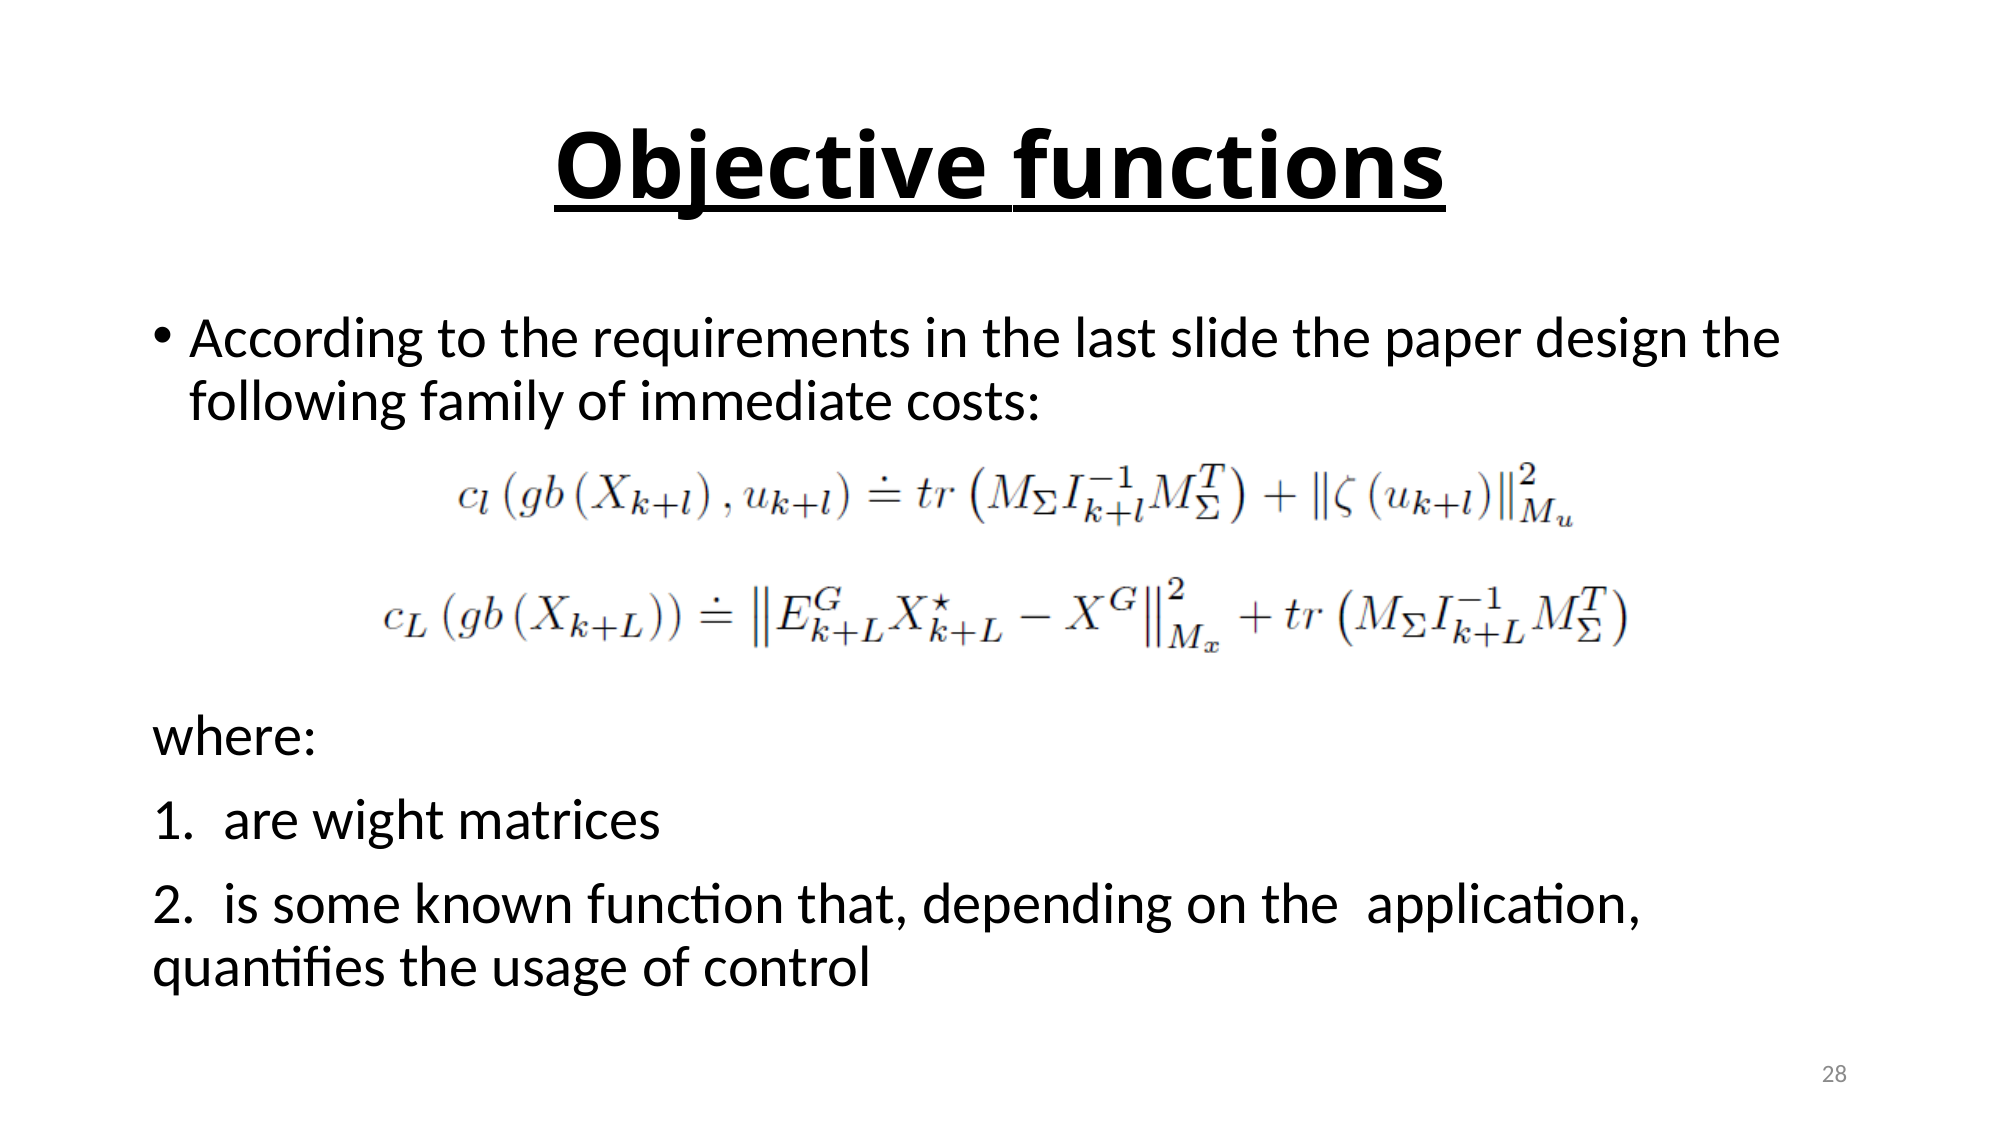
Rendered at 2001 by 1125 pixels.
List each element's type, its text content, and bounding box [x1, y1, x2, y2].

slide_number 28 [1412, 1042, 1863, 1103]
title Objective functions [137, 59, 1863, 278]
picture [365, 450, 1635, 675]
